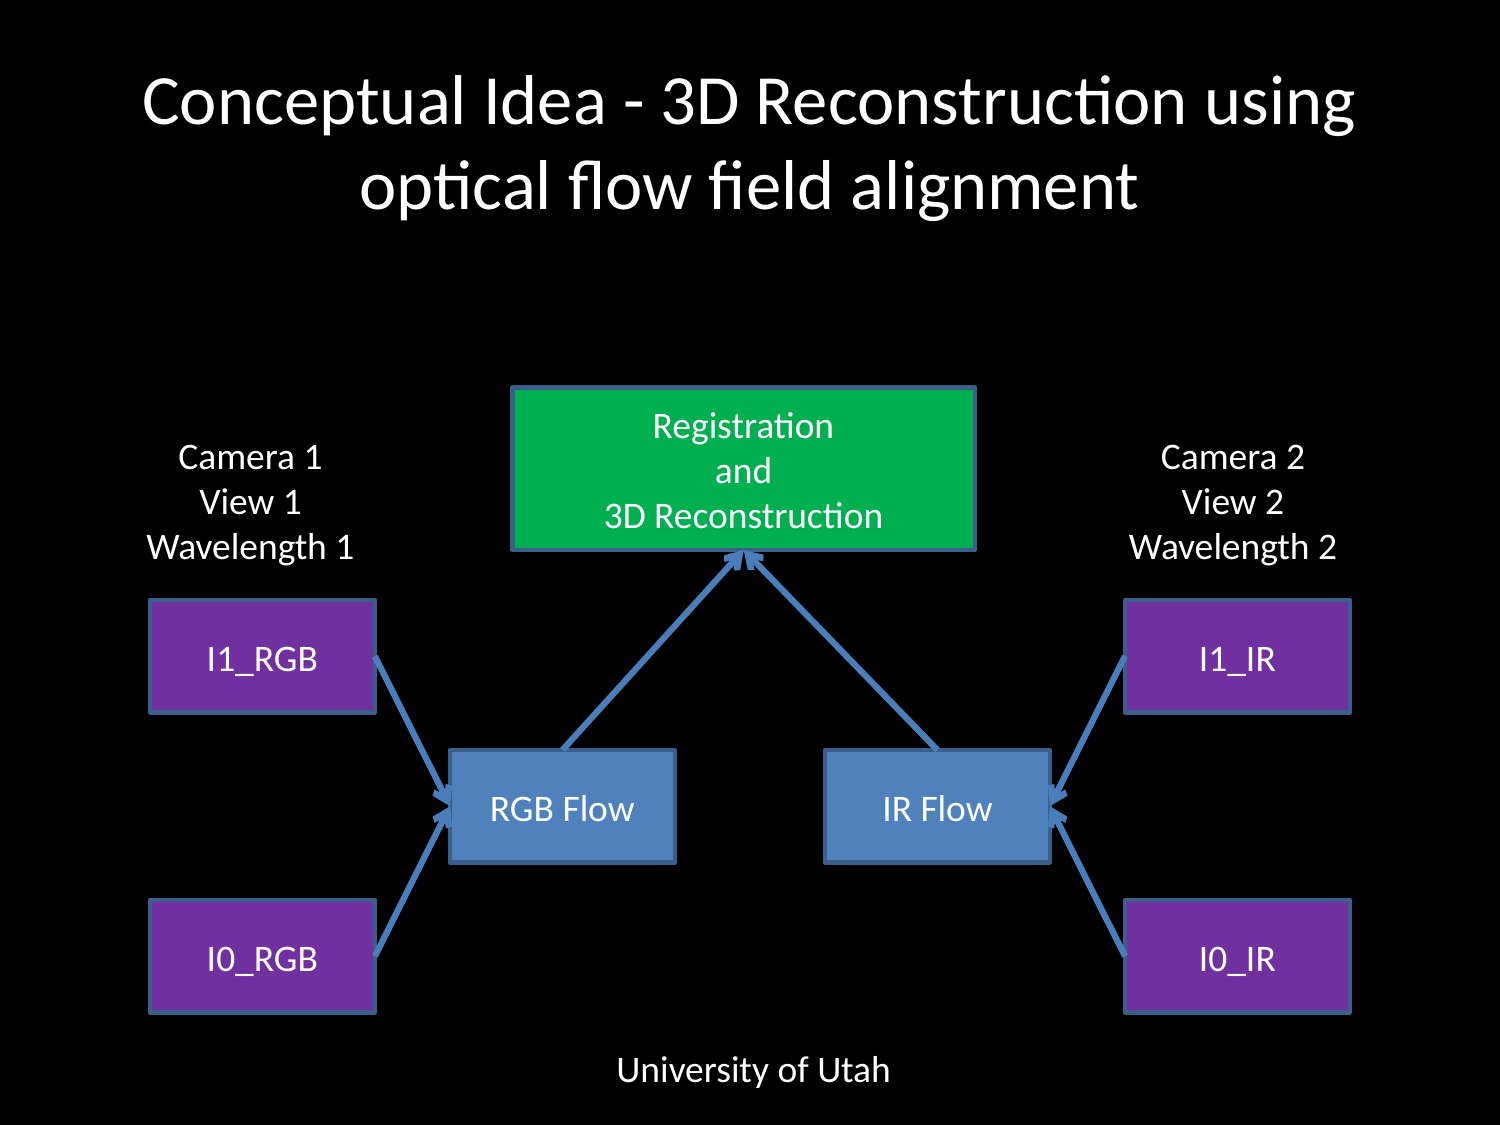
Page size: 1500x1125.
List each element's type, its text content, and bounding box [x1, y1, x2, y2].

text_box I1_RGB [148, 598, 377, 715]
text_box I1_IR [1123, 598, 1352, 715]
text_box I0_IR [1123, 898, 1352, 1015]
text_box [374, 814, 451, 957]
text_box Camera 2 View 2 Wavelength 2 [1114, 424, 1352, 575]
text_box University of Utah [601, 1037, 907, 1098]
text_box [562, 549, 742, 751]
text_box Registration and 3D Reconstruction [510, 385, 977, 552]
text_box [374, 655, 451, 807]
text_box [1049, 805, 1126, 957]
title Conceptual Idea - 3D Reconstruction using optical flow field alignment [75, 45, 1425, 233]
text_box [1049, 655, 1126, 805]
text_box I0_RGB [148, 898, 377, 1015]
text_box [743, 549, 938, 751]
text_box RGB Flow [454, 748, 677, 865]
text_box IR Flow [823, 748, 1044, 865]
text_box Camera 1 View 1 Wavelength 1 [131, 424, 370, 575]
